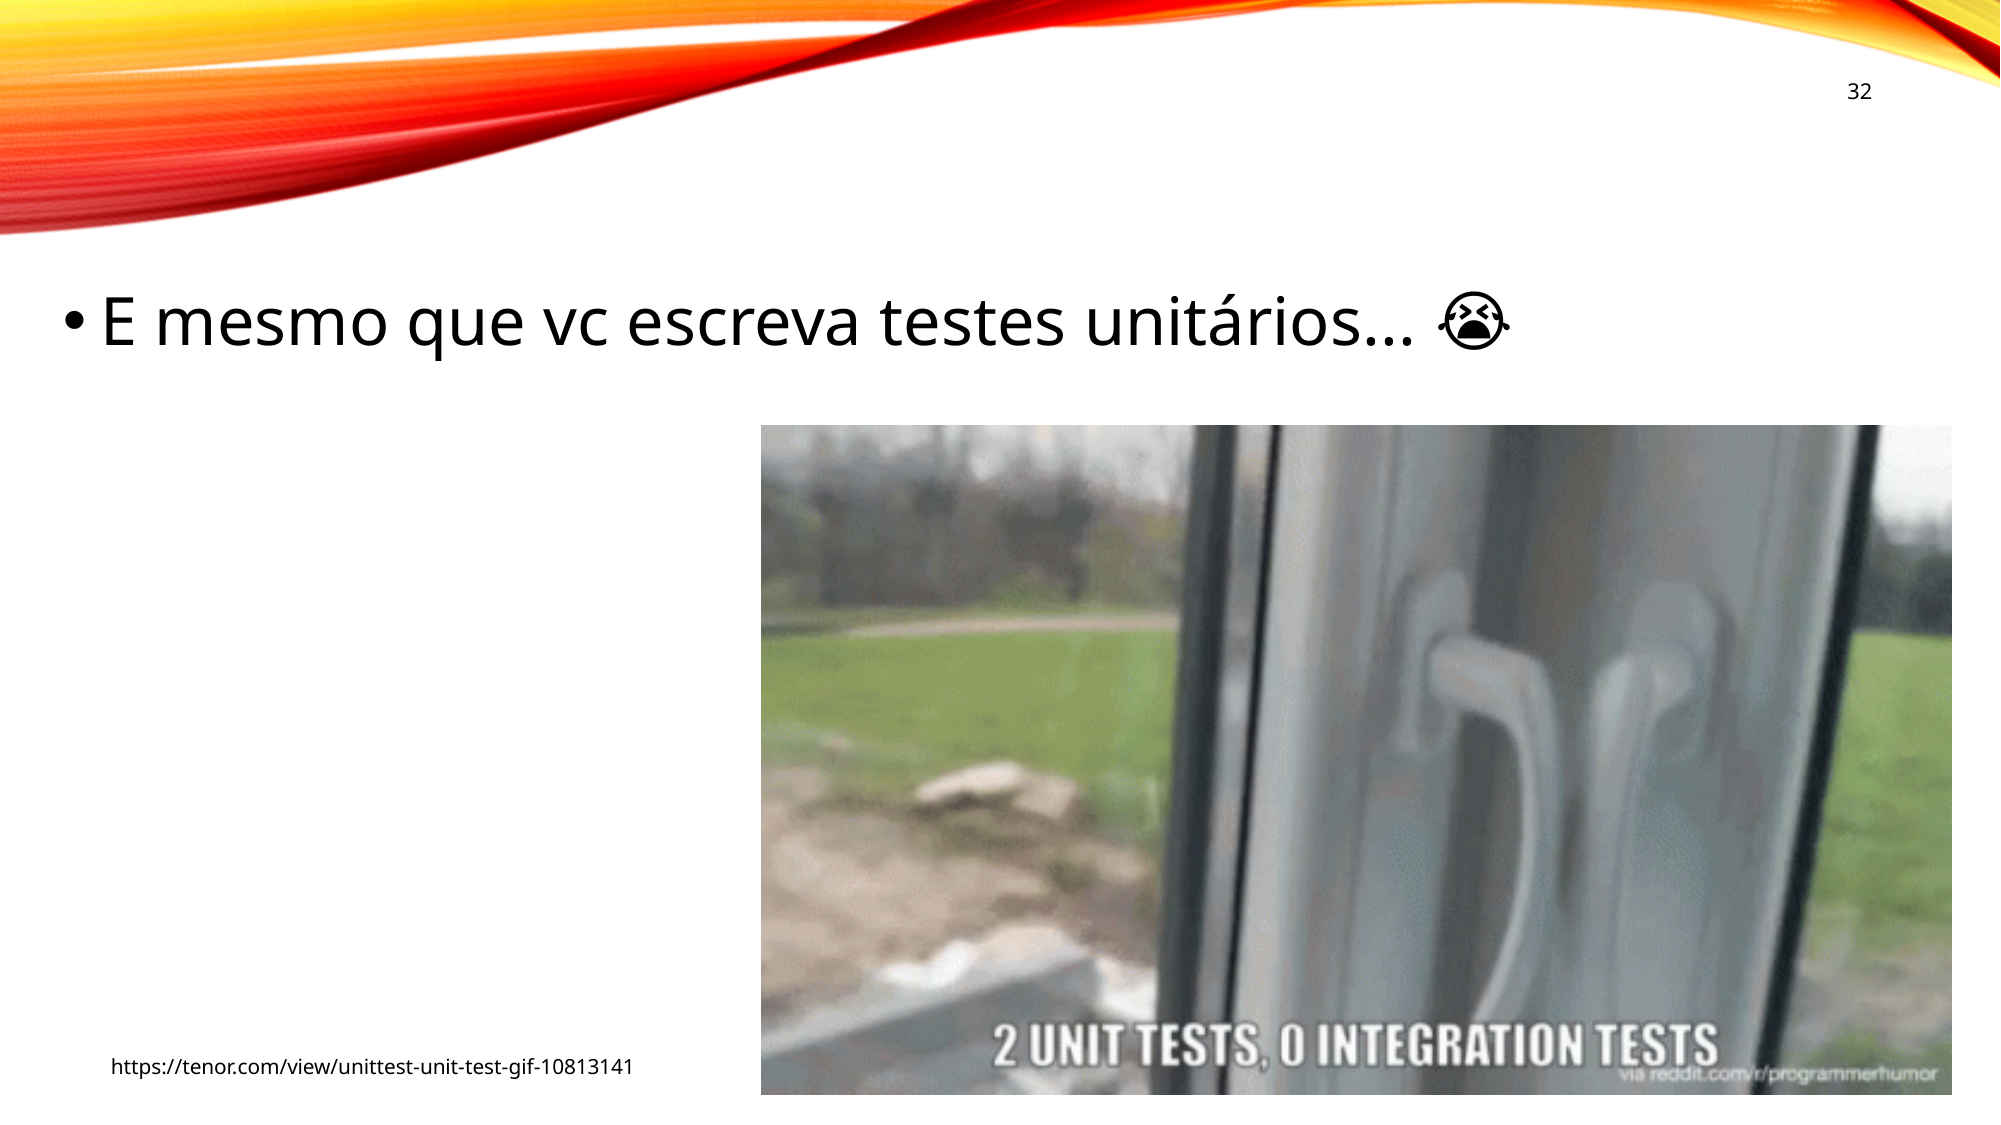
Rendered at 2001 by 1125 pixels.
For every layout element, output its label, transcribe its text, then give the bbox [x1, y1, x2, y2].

slide_number 32 [1437, 62, 1888, 123]
picture [0, 0, 2000, 237]
text_box https://tenor.com/view/unittest-unit-test-gif-10813141 [96, 1045, 650, 1086]
list E mesmo que vc escreva testes unitários... 😭 [48, 280, 1952, 585]
picture [761, 424, 1953, 1095]
